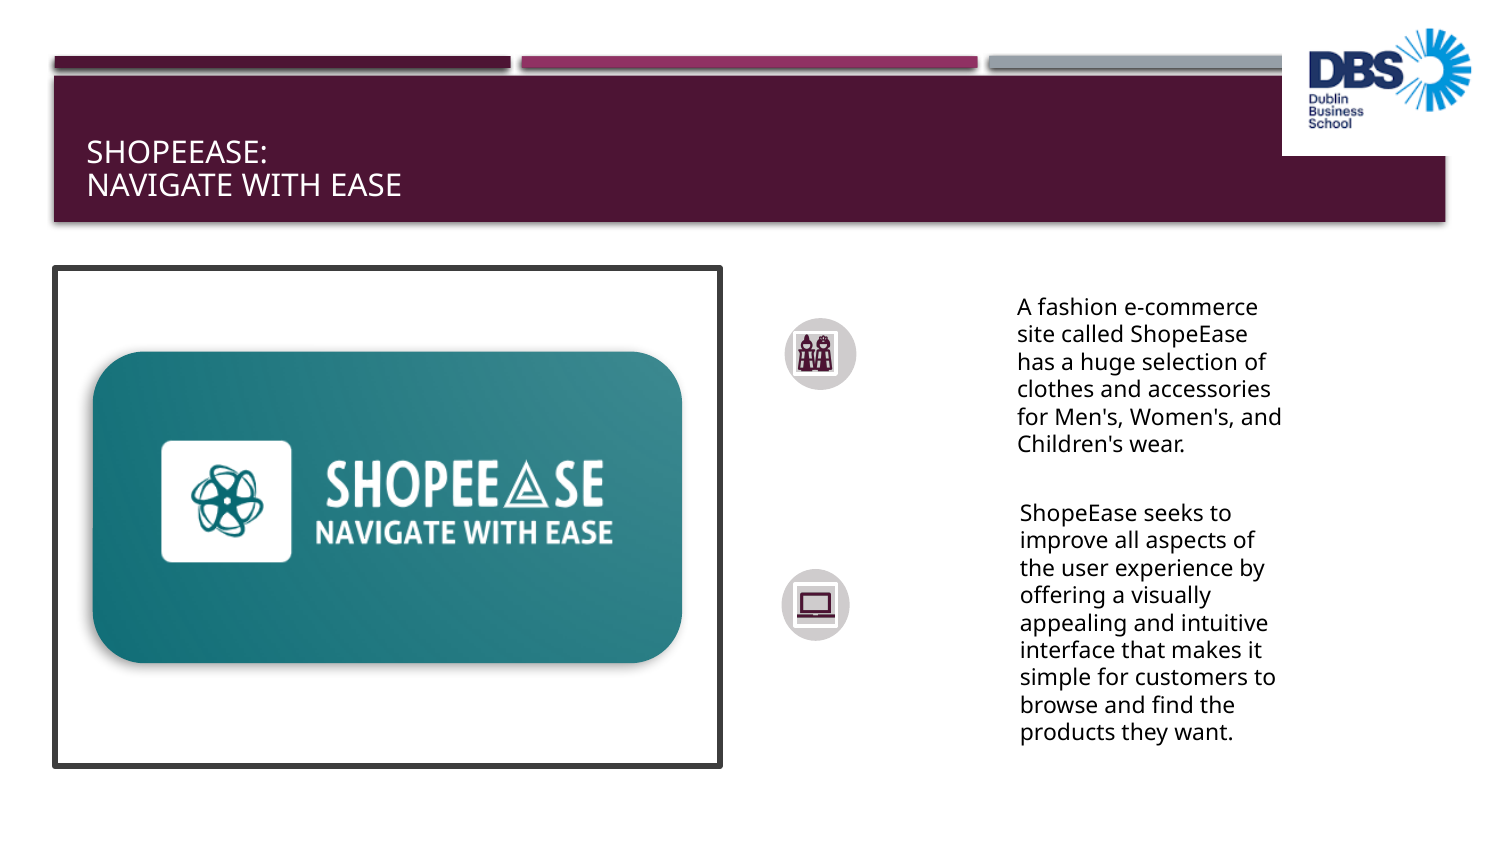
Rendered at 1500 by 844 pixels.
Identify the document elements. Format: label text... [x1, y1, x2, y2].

text_box [53, 266, 722, 768]
text_box [53, 74, 1447, 223]
picture [92, 351, 683, 664]
text_box [54, 55, 512, 69]
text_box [749, 267, 1429, 767]
title ShopEease: Navigate with ease [71, 86, 1429, 212]
text_box [988, 55, 1276, 69]
text_box [521, 55, 978, 69]
picture [1281, 0, 1500, 157]
